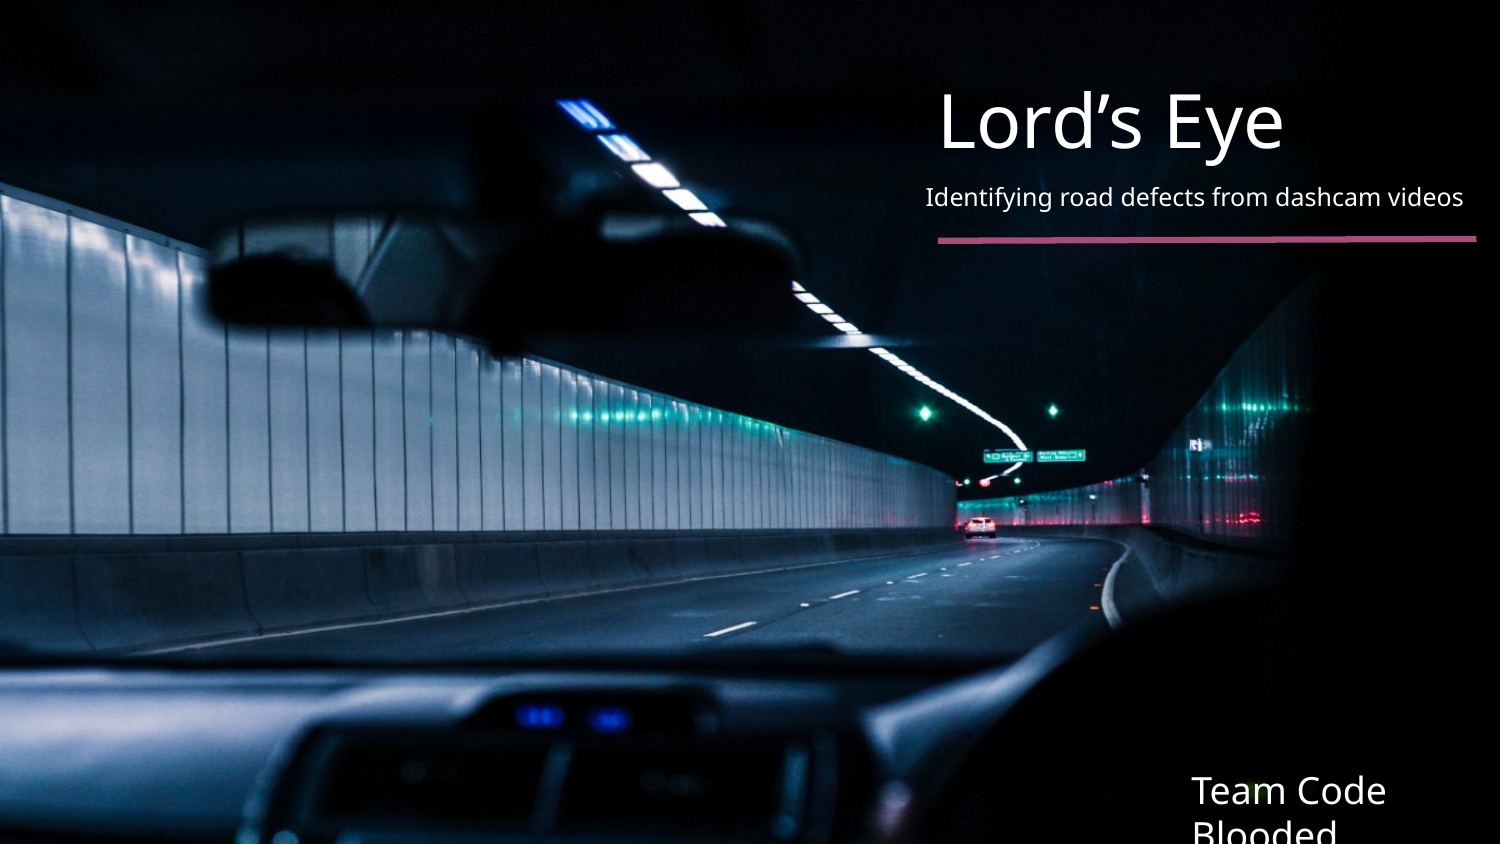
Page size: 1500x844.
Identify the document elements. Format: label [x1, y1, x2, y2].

text_box [937, 238, 1477, 242]
picture [0, 0, 1500, 844]
